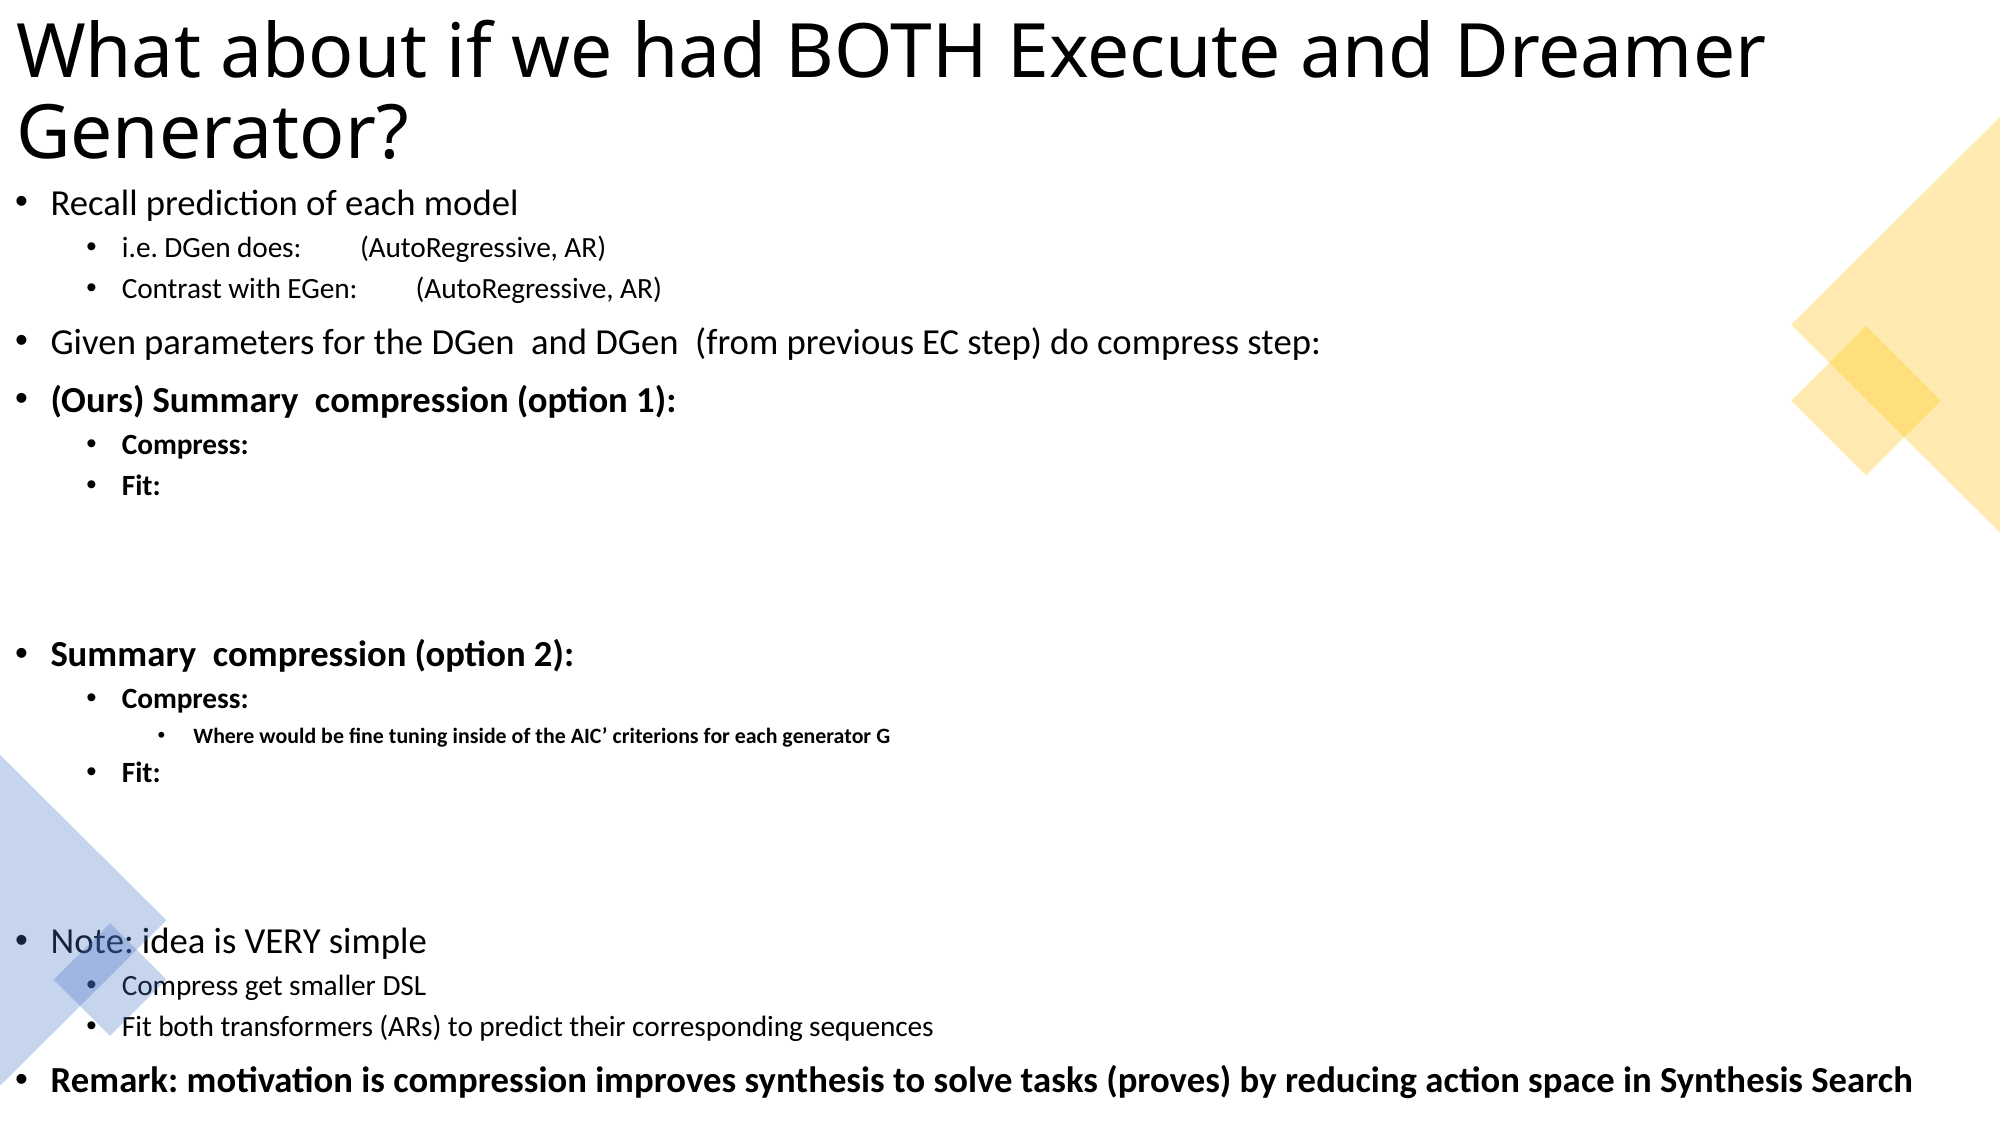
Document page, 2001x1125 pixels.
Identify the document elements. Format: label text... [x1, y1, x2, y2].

text_box [52, 921, 168, 1038]
text_box [0, 0, 2000, 1125]
title What about if we had BOTH Execute and Dreamer Generator? [1, 0, 1896, 188]
text_box [0, 753, 168, 1088]
text_box [1789, 115, 2000, 535]
text_box [1789, 363, 1904, 477]
